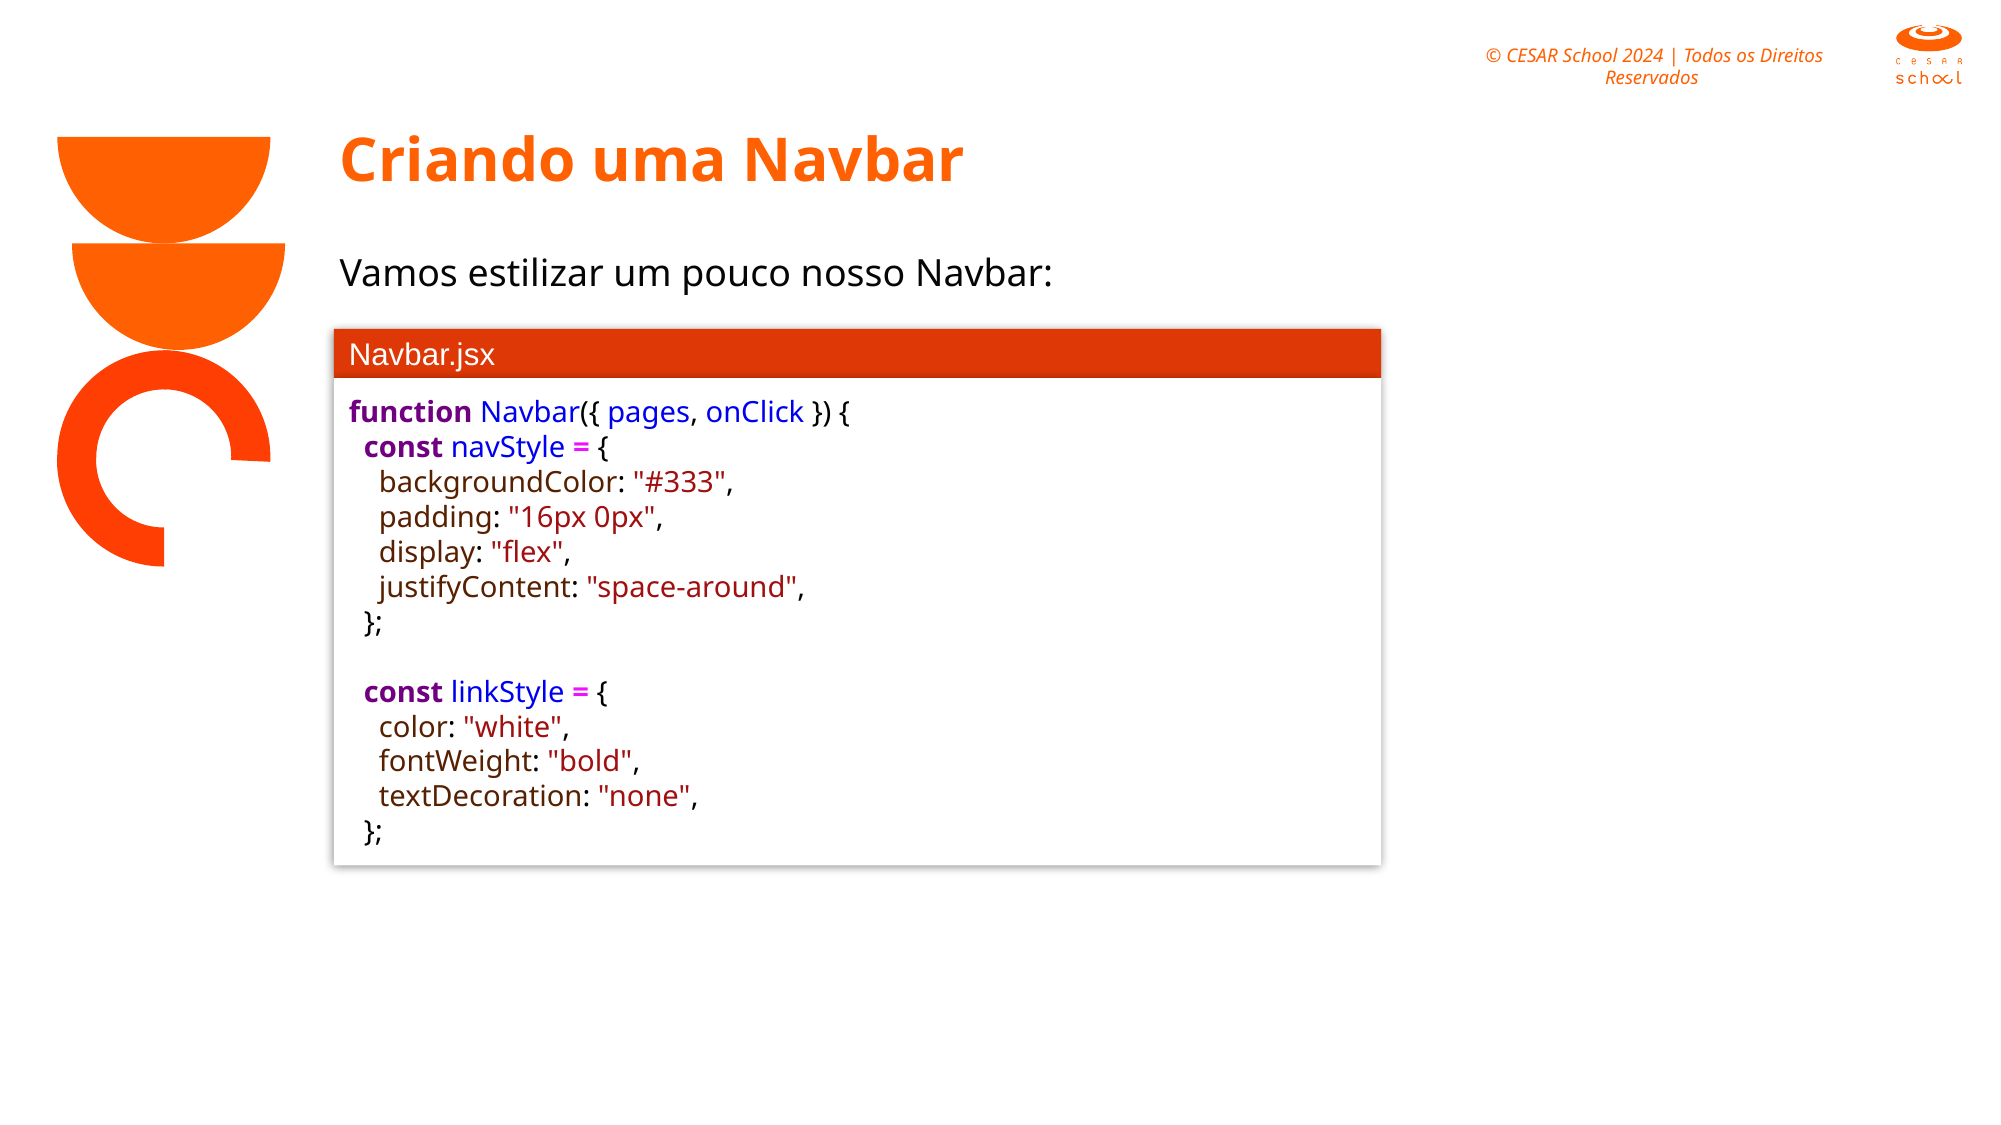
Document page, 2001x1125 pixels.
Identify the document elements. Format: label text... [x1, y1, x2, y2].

text_box Criando uma Navbar [324, 105, 1629, 213]
text_box Vamos estilizar um pouco nosso Navbar: [324, 226, 1774, 309]
text_box [71, 243, 286, 350]
text_box [57, 136, 271, 244]
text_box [333, 328, 1382, 866]
text_box [163, 350, 271, 462]
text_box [1432, 25, 1963, 85]
text_box [56, 454, 165, 567]
text_box [57, 350, 163, 456]
